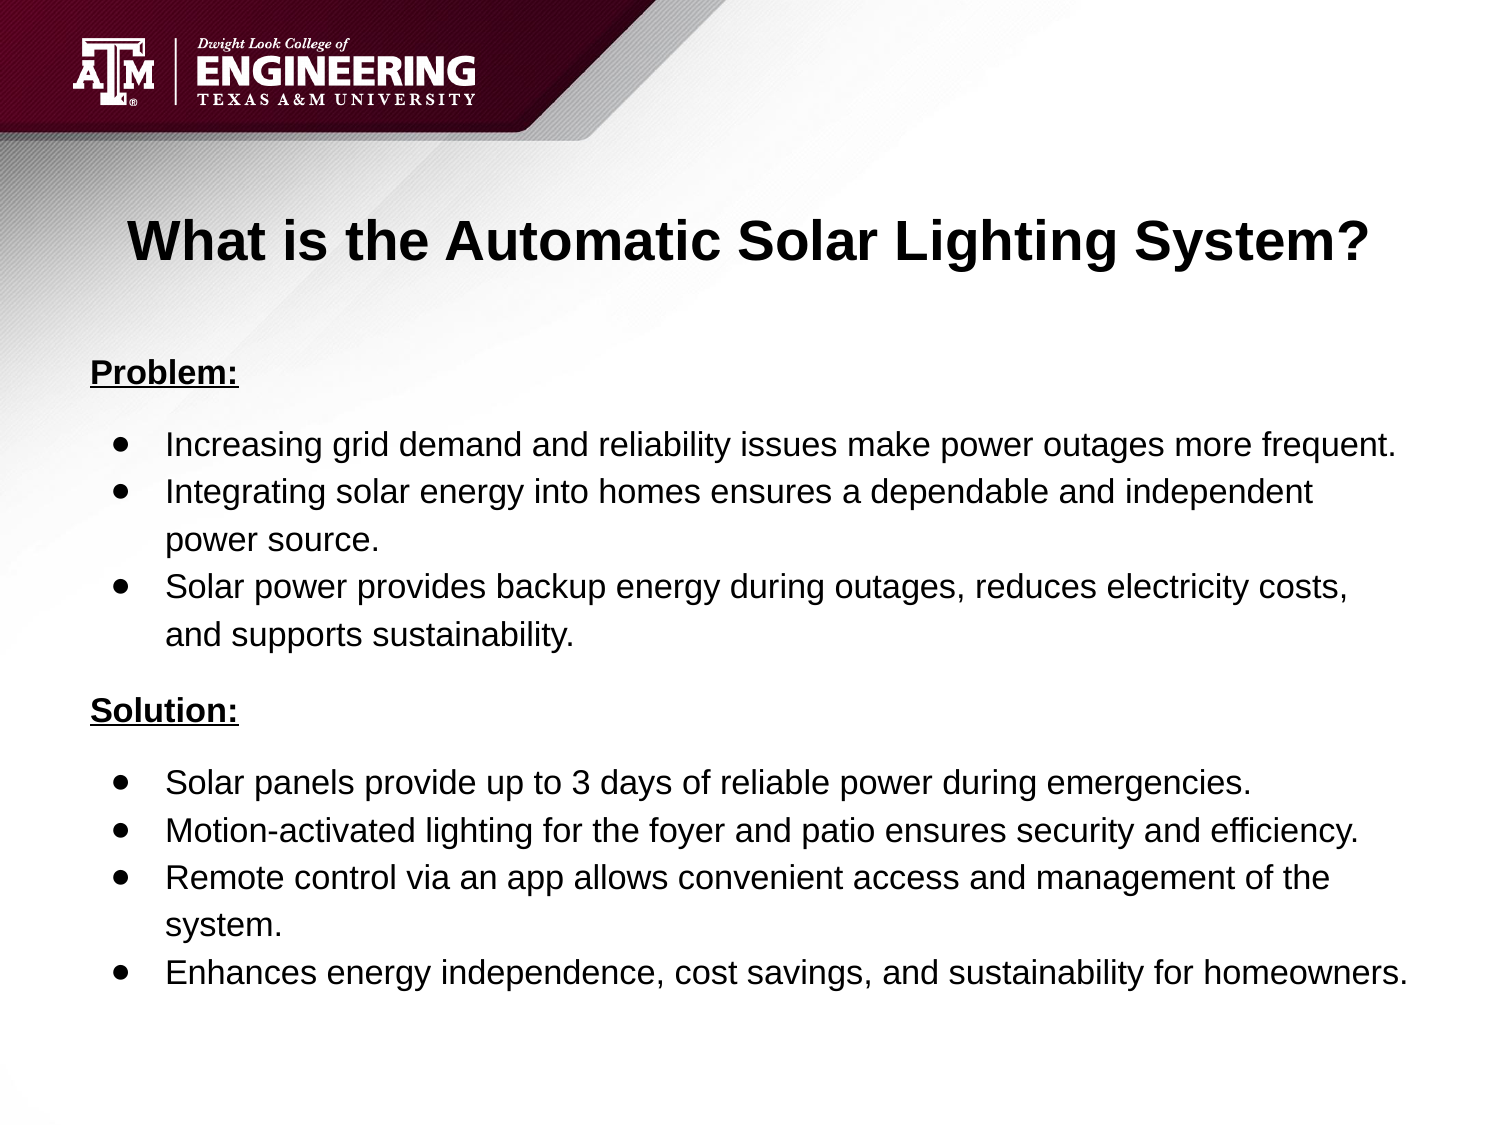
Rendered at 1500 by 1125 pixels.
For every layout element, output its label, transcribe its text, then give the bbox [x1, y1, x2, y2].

picture [0, 0, 1500, 1125]
title What is the Automatic Solar Lighting System? [75, 172, 1425, 304]
list Problem: Increasing grid demand and reliability issues make power outages more frequent. Integrating solar energy into homes ensures a dependable and independent power source. Solar power provides backup energy during outages, reduces electricity costs, and supports sustainability. Solution: Solar panels provide up to 3 days of reliable power during emergencies. Motion-activated lighting for the foyer and patio ensures security and efficiency. Remote control via an app allows convenient access and management of the system. Enhances energy independence, cost savings, and sustainability for homeowners. [75, 336, 1425, 1097]
